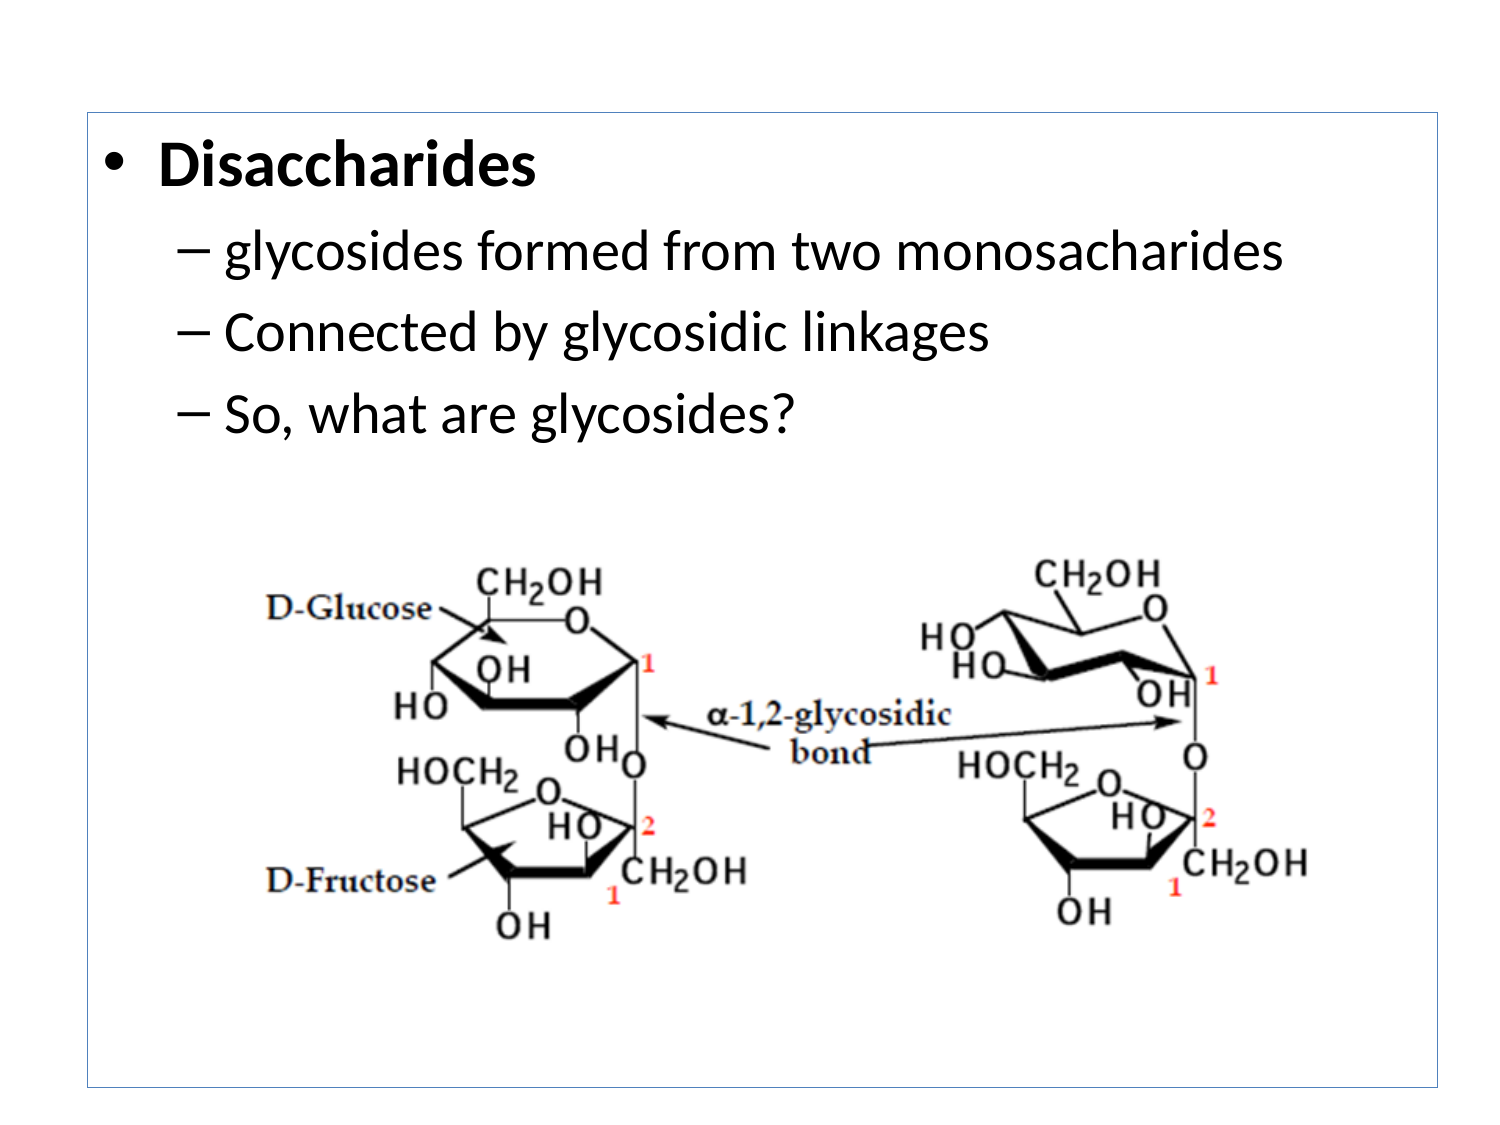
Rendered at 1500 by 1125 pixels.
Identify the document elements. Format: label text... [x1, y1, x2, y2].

picture [199, 549, 1357, 991]
list Disaccharides glycosides formed from two monosacharides Connected by glycosidic linkages So, what are glycosides? [87, 112, 1438, 1088]
